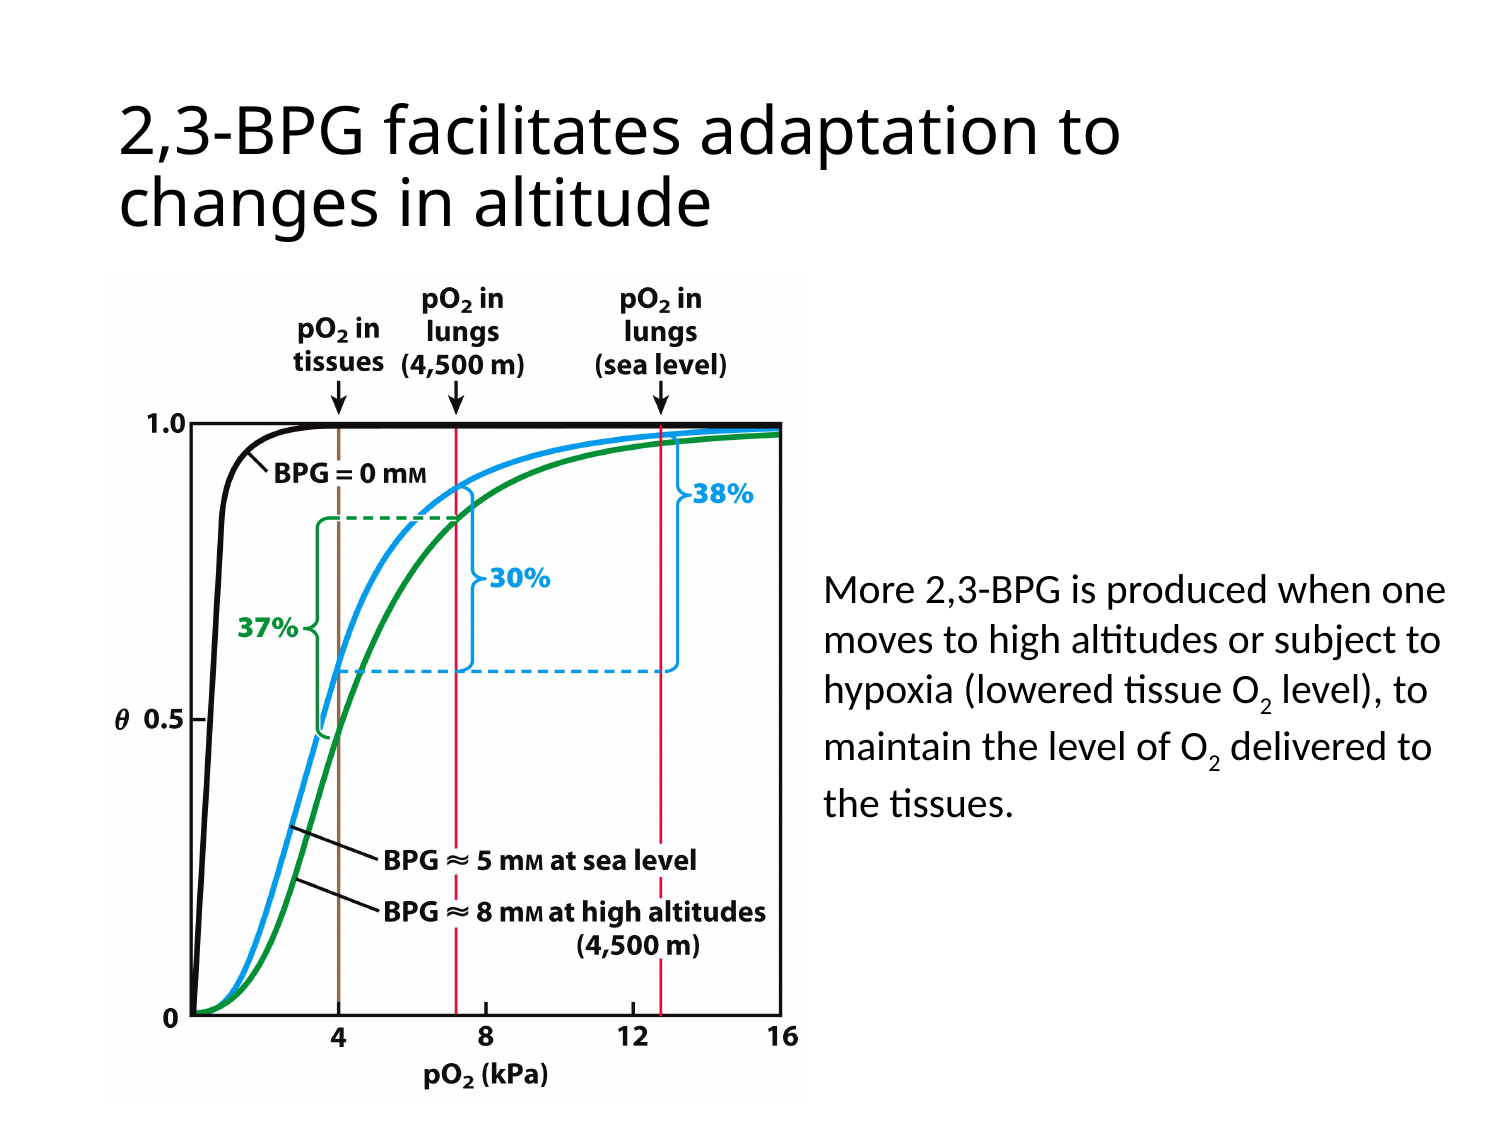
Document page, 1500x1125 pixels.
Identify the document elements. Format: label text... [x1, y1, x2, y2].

title 2,3-BPG facilitates adaptation to changes in altitude [103, 59, 1397, 278]
text_box More 2,3-BPG is produced when one moves to high altitudes or subject to hypoxia (lowered tissue O2 level), to maintain the level of O2 delivered to the tissues. [809, 554, 1465, 834]
picture [103, 277, 809, 1100]
